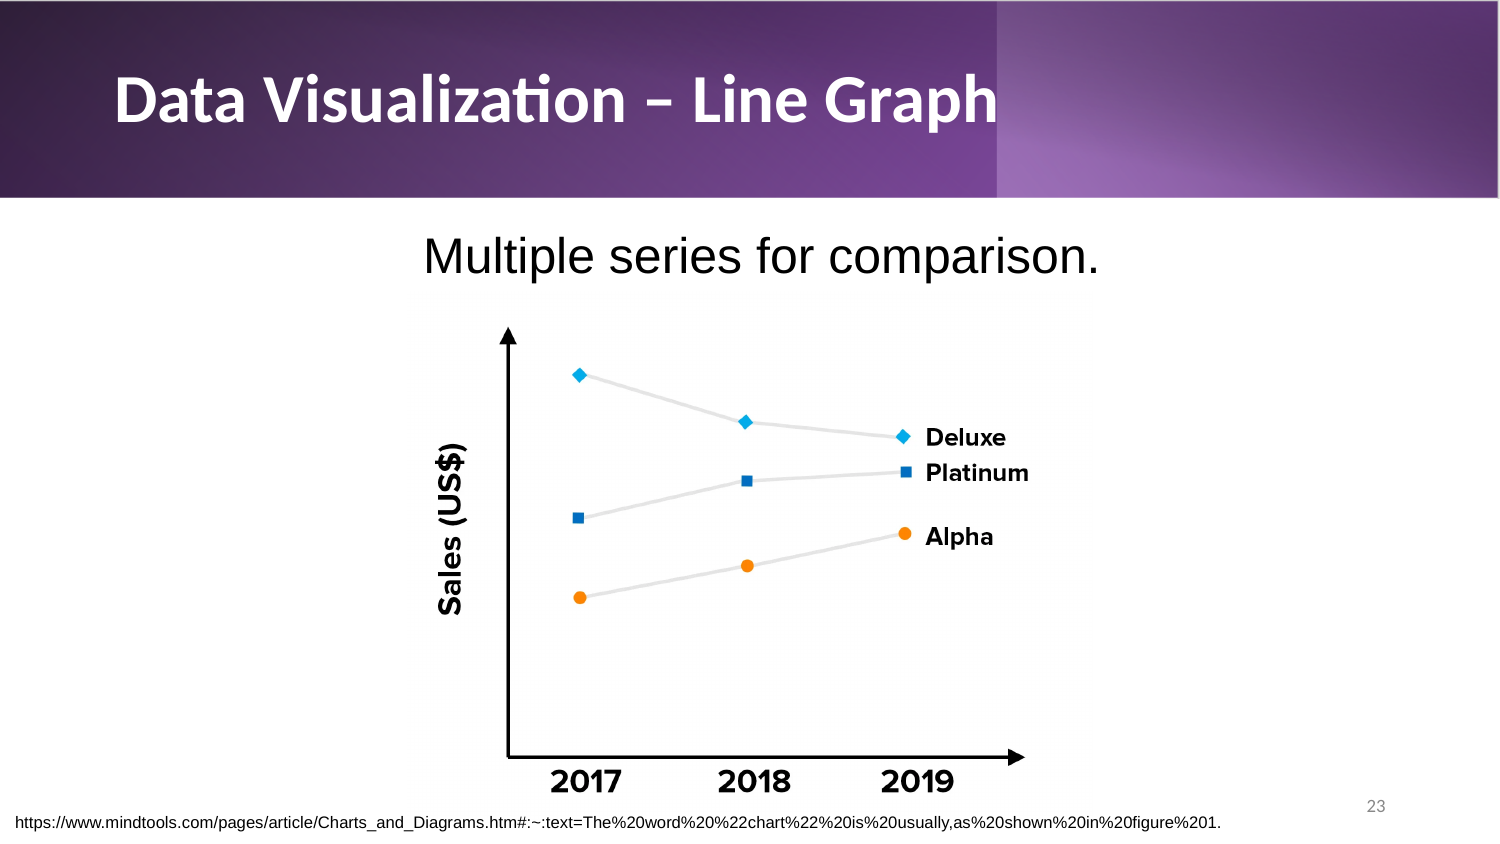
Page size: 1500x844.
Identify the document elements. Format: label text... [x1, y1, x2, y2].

text_box https://www.mindtools.com/pages/article/Charts_and_Diagrams.htm#:~:text=The%20word%20%22chart%22%20is%20usually,as%20shown%20in%20figure%201. [0, 804, 1270, 840]
picture [0, 0, 1500, 199]
slide_number ‹#› [1098, 782, 1397, 827]
picture [407, 291, 1093, 824]
text_box Multiple series for comparison. [237, 215, 1302, 291]
